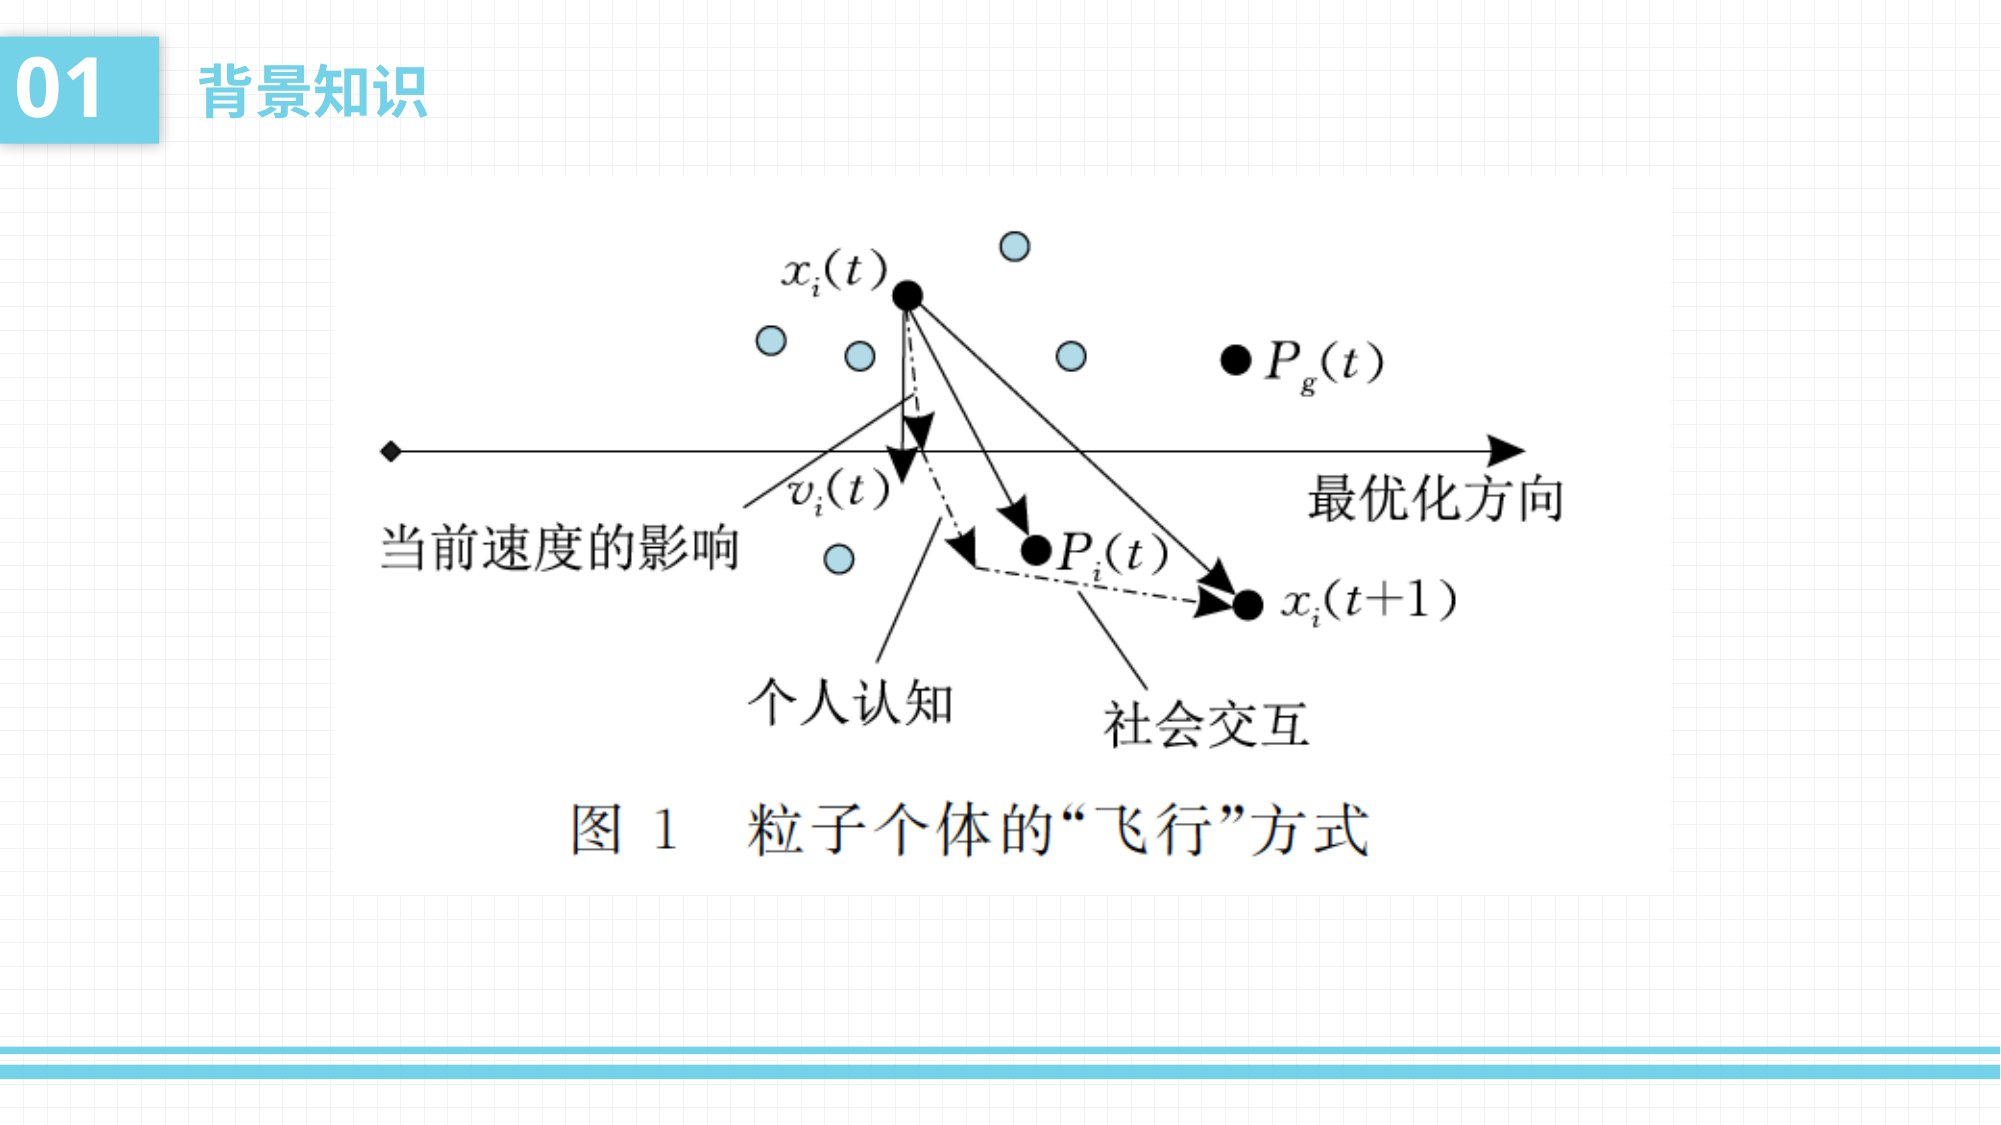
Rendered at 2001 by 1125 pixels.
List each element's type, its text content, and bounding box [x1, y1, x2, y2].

list 01 [0, 36, 160, 144]
list 背景知识 [182, 36, 1238, 144]
picture [334, 176, 1671, 896]
